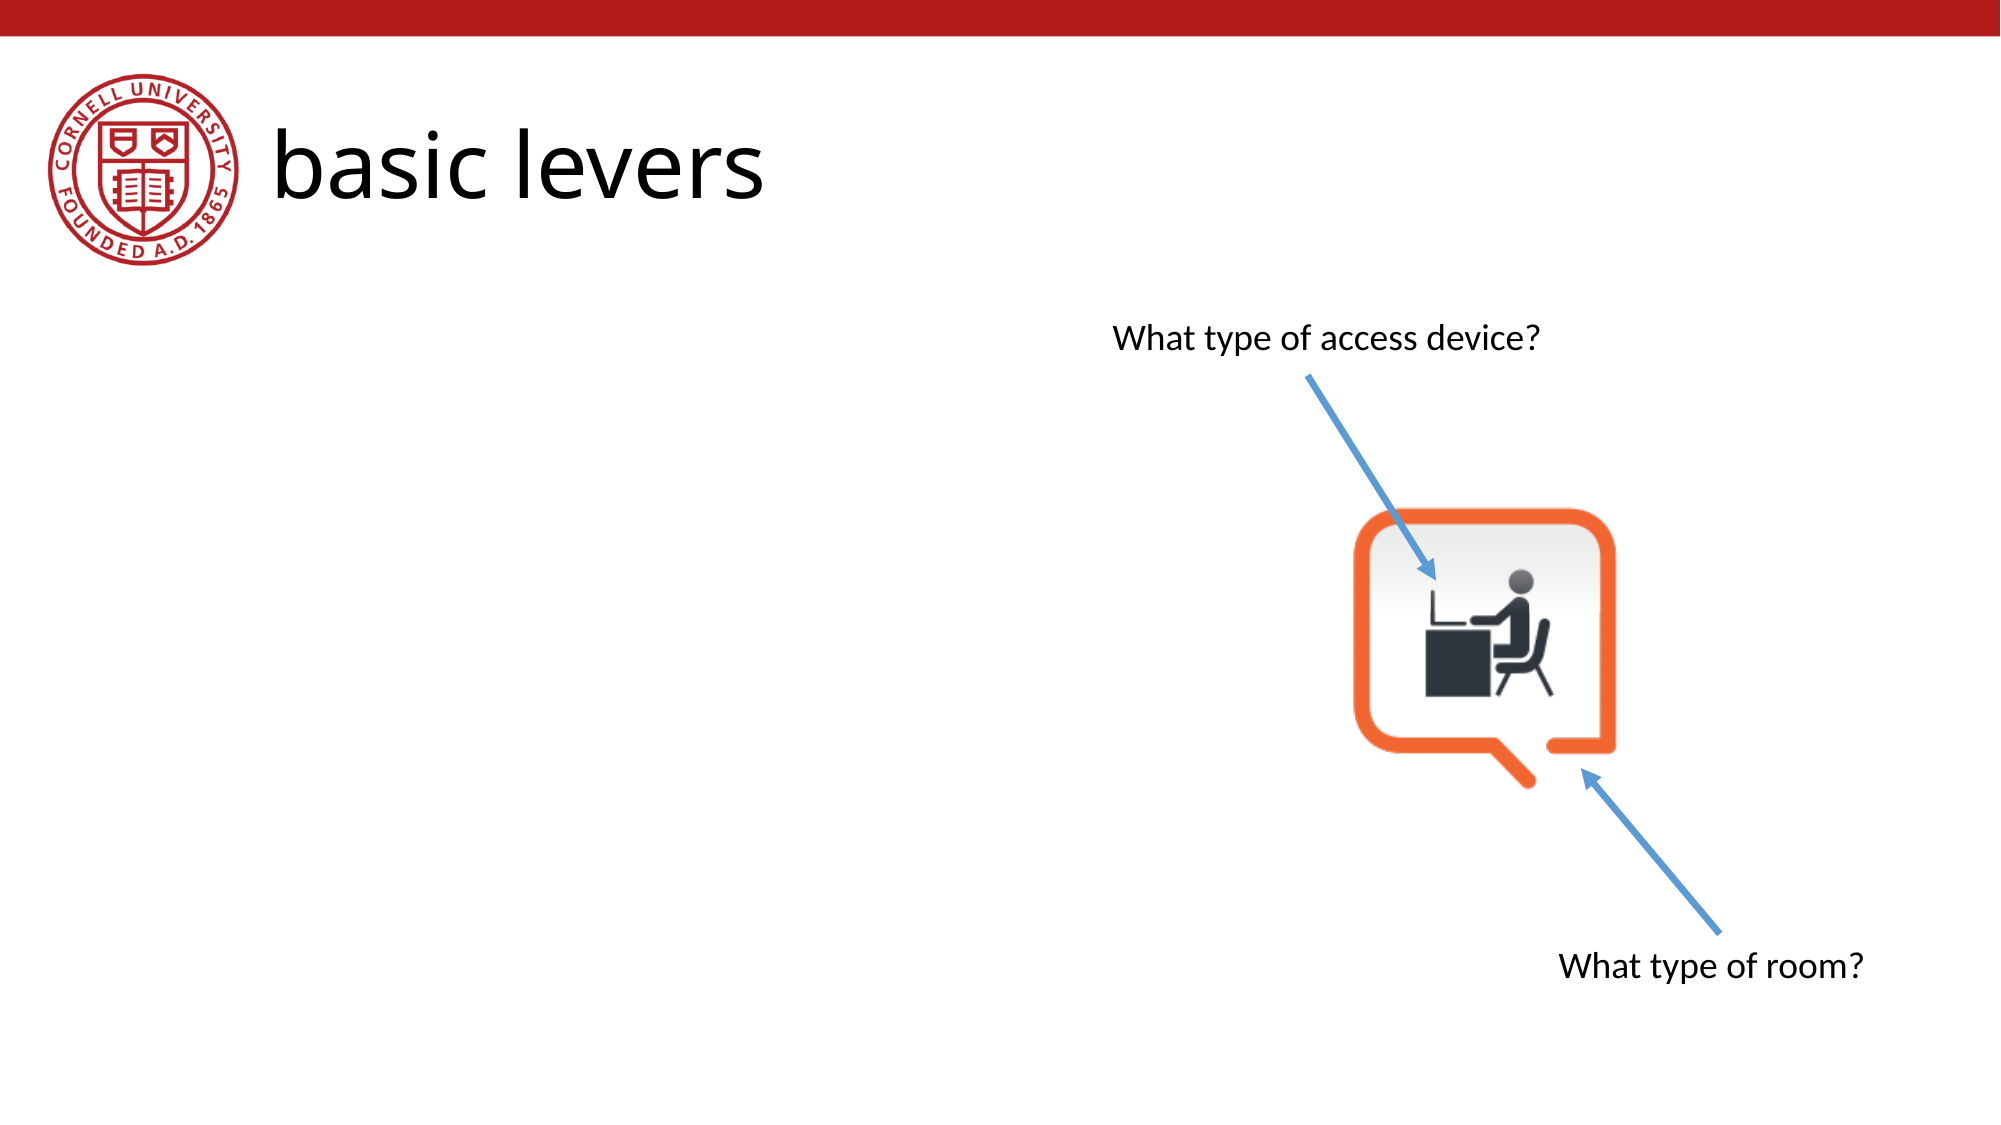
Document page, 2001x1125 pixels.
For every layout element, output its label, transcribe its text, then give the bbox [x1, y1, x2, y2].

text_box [1097, 305, 1896, 995]
title basic levers [255, 59, 1860, 278]
picture [39, 65, 255, 274]
